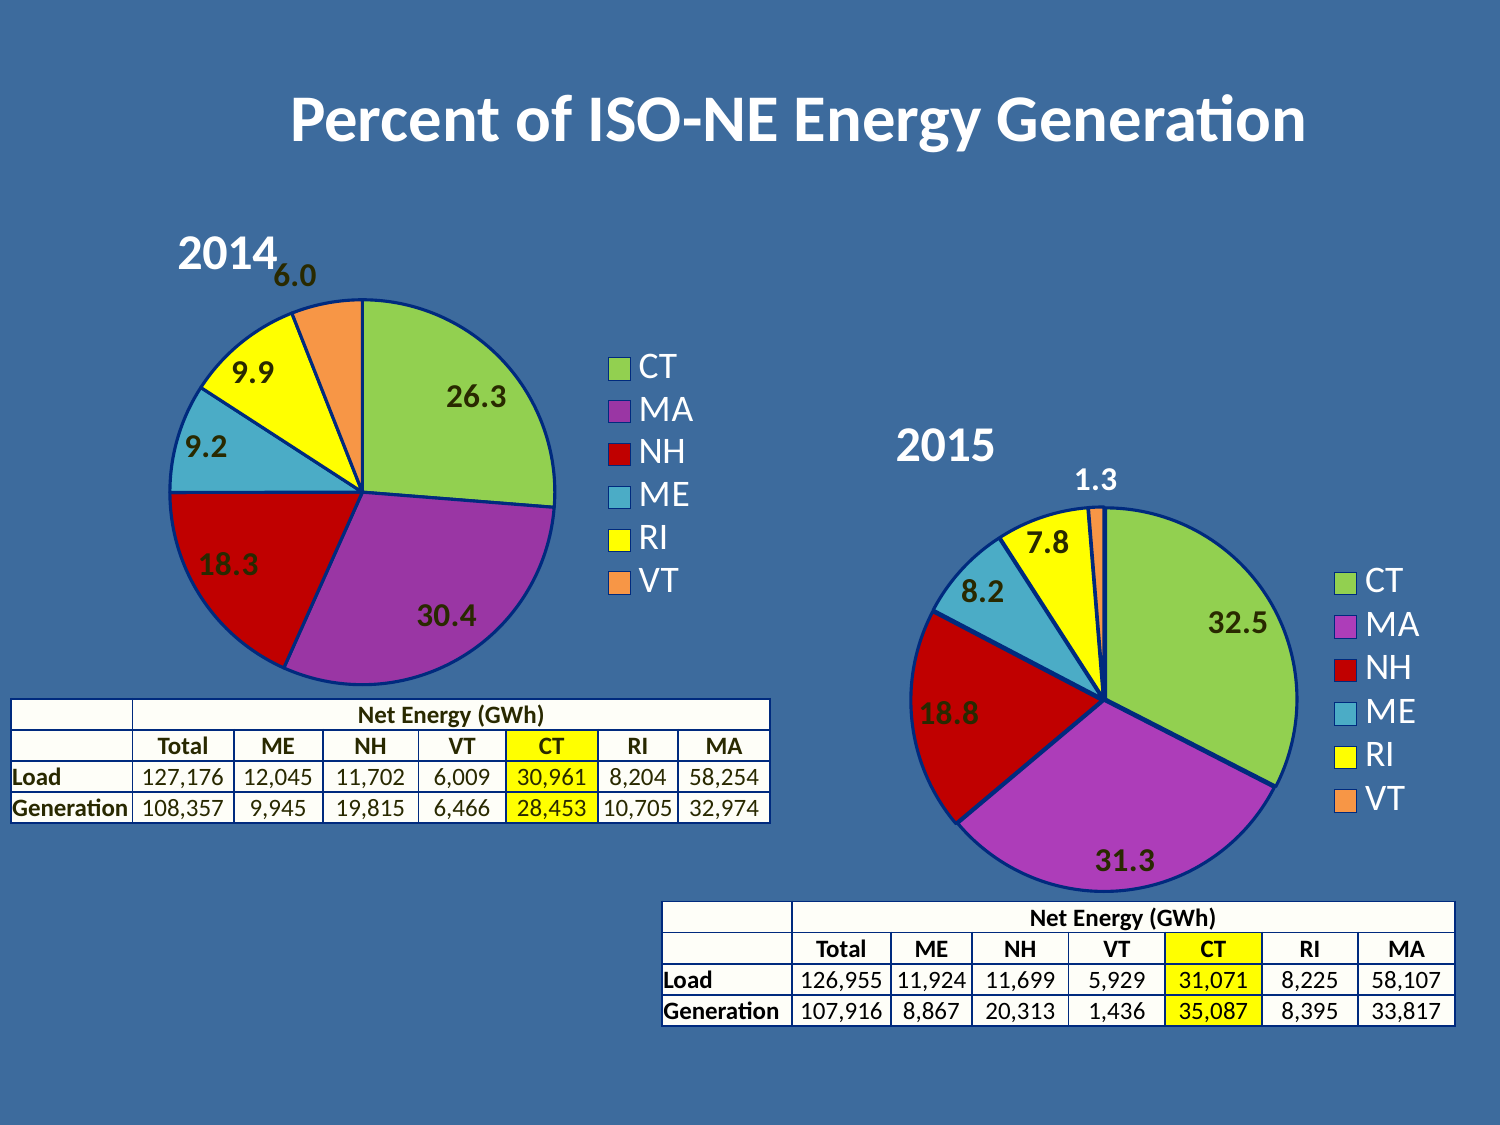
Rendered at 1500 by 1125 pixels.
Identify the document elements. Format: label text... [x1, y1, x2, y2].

table_cell 108,357 [133, 794, 233, 822]
table_cell 20,313 [973, 1003, 1068, 1025]
table_cell [742, 965, 746, 994]
table_cell 33,817 [1359, 1003, 1454, 1025]
table_cell 28,453 [507, 794, 597, 822]
table_cell 9,945 [235, 794, 322, 822]
table_cell Generation [663, 996, 791, 1025]
table_cell 8,867 [892, 1003, 971, 1025]
chart [748, 405, 1457, 992]
table_cell 10,705 [599, 794, 677, 822]
table_cell 8,395 [1263, 1003, 1357, 1025]
table_cell 1,436 [1069, 1003, 1164, 1025]
table_cell Load [663, 965, 742, 994]
table_cell 32,974 [679, 794, 741, 822]
table_cell 35,087 [1166, 1003, 1261, 1025]
table_cell 19,815 [324, 794, 418, 822]
table_cell Generation [12, 794, 132, 822]
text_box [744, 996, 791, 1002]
chart [0, 195, 781, 782]
table_cell 107,916 [793, 1003, 890, 1025]
table_cell 6,466 [419, 794, 505, 822]
table_header [663, 902, 741, 932]
table_cell [663, 933, 741, 963]
text_box Percent of ISO-NE Energy Generation [275, 67, 1323, 163]
